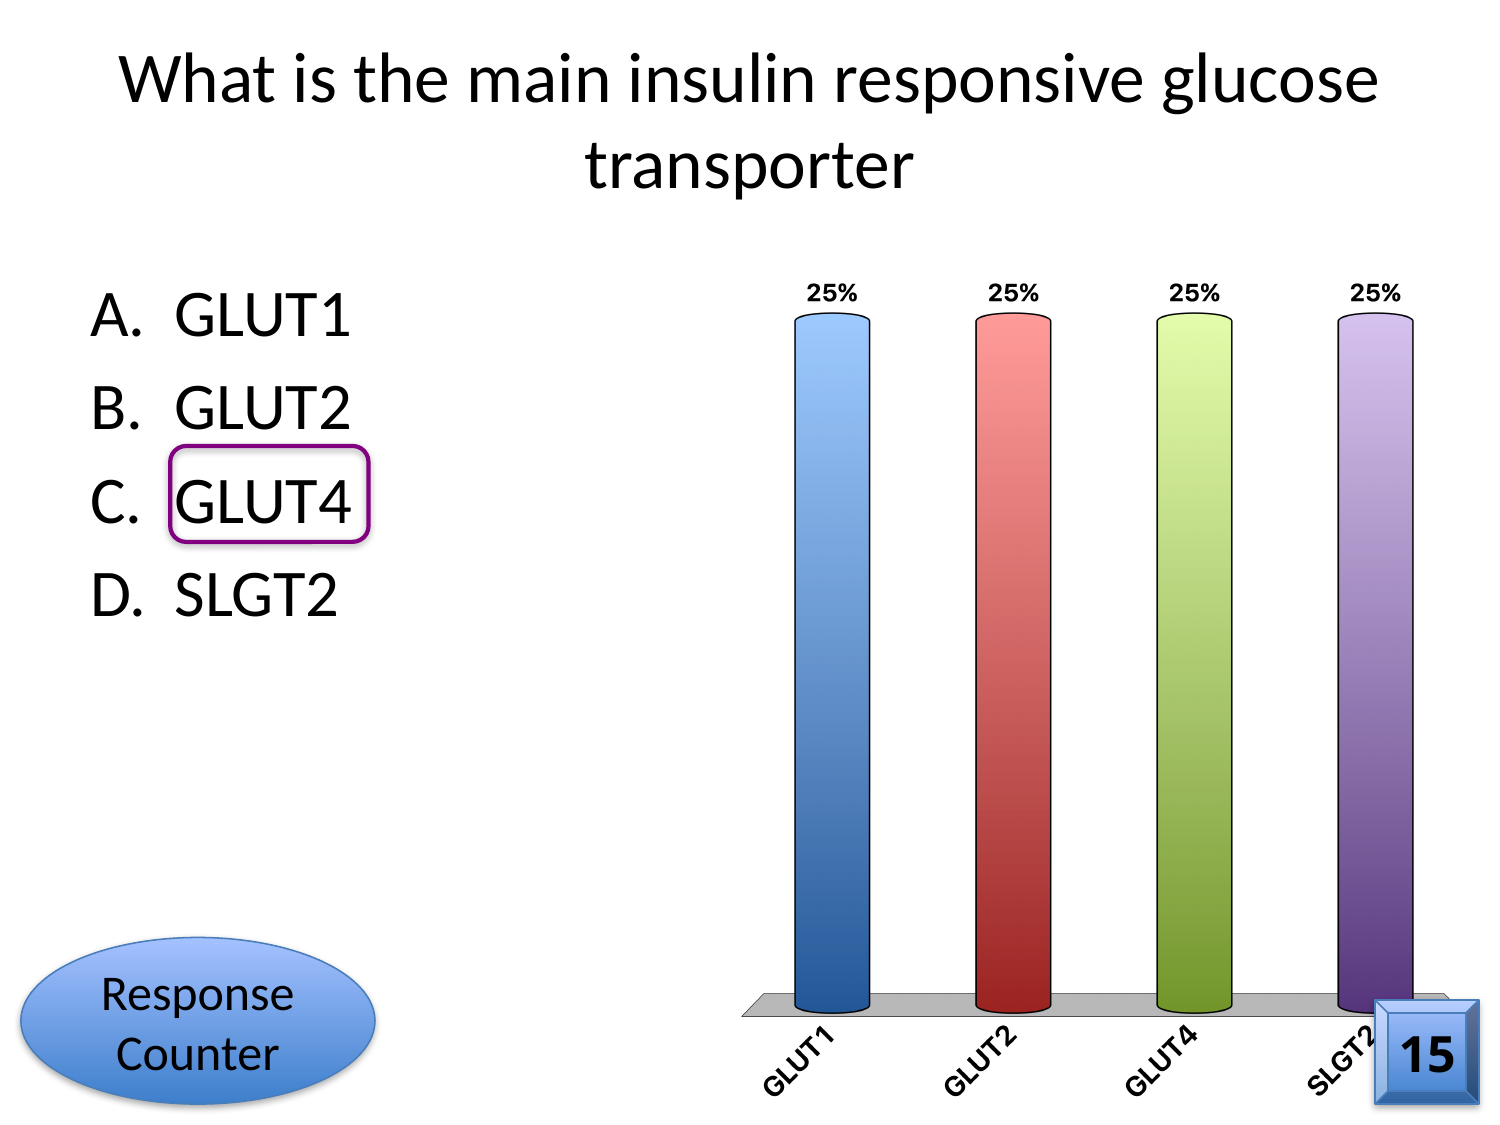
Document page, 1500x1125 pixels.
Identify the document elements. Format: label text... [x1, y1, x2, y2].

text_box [1374, 999, 1480, 1105]
list GLUT1 GLUT2 GLUT4 SLGT2 [75, 262, 737, 1007]
text_box Response Counter [20, 936, 376, 1105]
picture [739, 262, 1490, 1107]
text_box [169, 445, 370, 543]
title What is the main insulin responsive glucose transporter [75, 22, 1425, 211]
